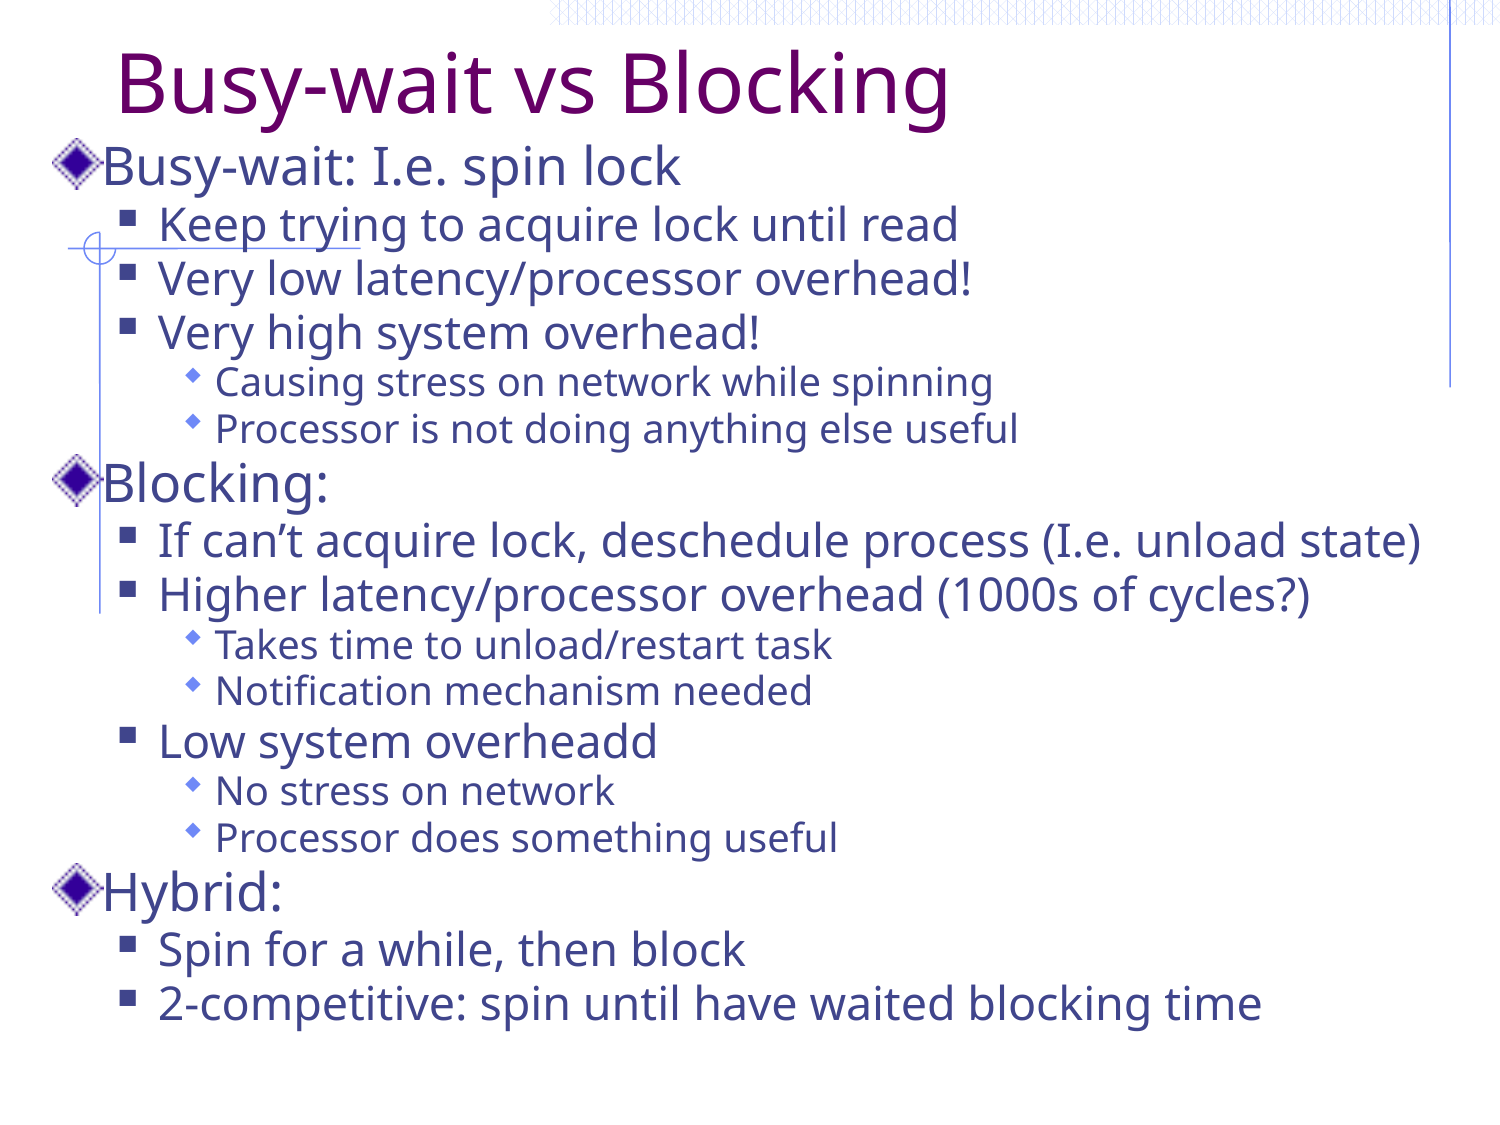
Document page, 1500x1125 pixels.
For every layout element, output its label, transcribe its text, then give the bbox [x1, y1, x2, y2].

picture [52, 863, 104, 916]
picture [52, 138, 104, 190]
picture [52, 454, 104, 507]
list Busy-wait: I.e. spin lock Keep trying to acquire lock until read Very low latency/processor overhead! Very high system overhead! Causing stress on network while spinning Processor is not doing anything else useful Blocking: If can’t acquire lock, deschedule process (I.e. unload state) Higher latency/processor overhead (1000s of cycles?) Takes time to unload/restart task Notification mechanism needed Low system overheadd No stress on network Processor does something useful Hybrid: Spin for a while, then block 2-competitive: spin until have waited blocking time [37, 137, 1463, 1051]
title Busy-wait vs Blocking [99, 0, 1376, 137]
